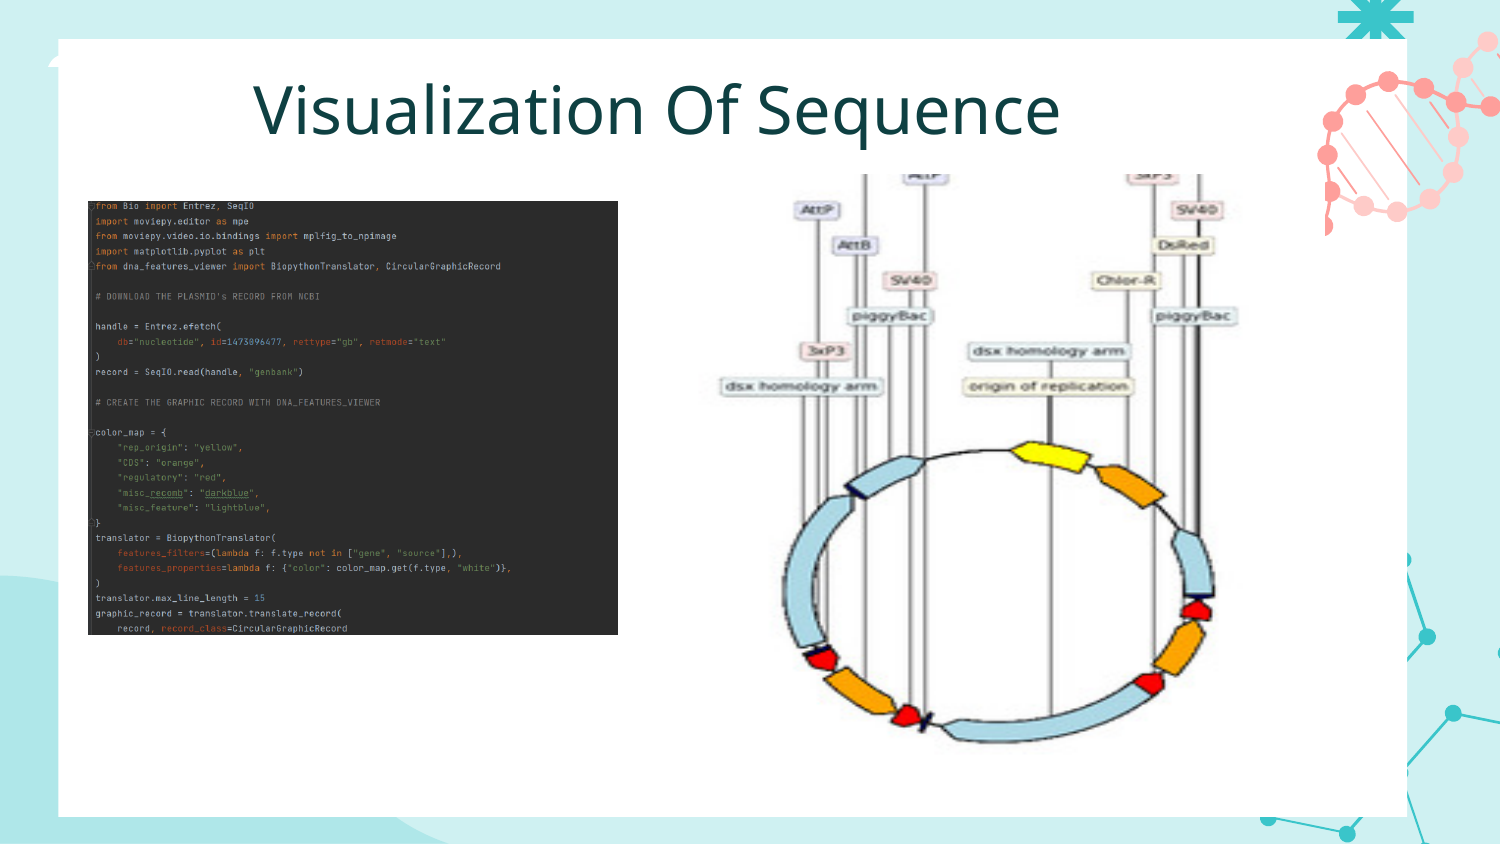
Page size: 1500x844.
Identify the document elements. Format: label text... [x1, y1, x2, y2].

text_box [1243, 72, 1500, 222]
title Visualization Of Sequence [238, 52, 1210, 201]
picture [653, 174, 1325, 788]
text_box [58, 39, 1408, 817]
picture [88, 201, 619, 635]
